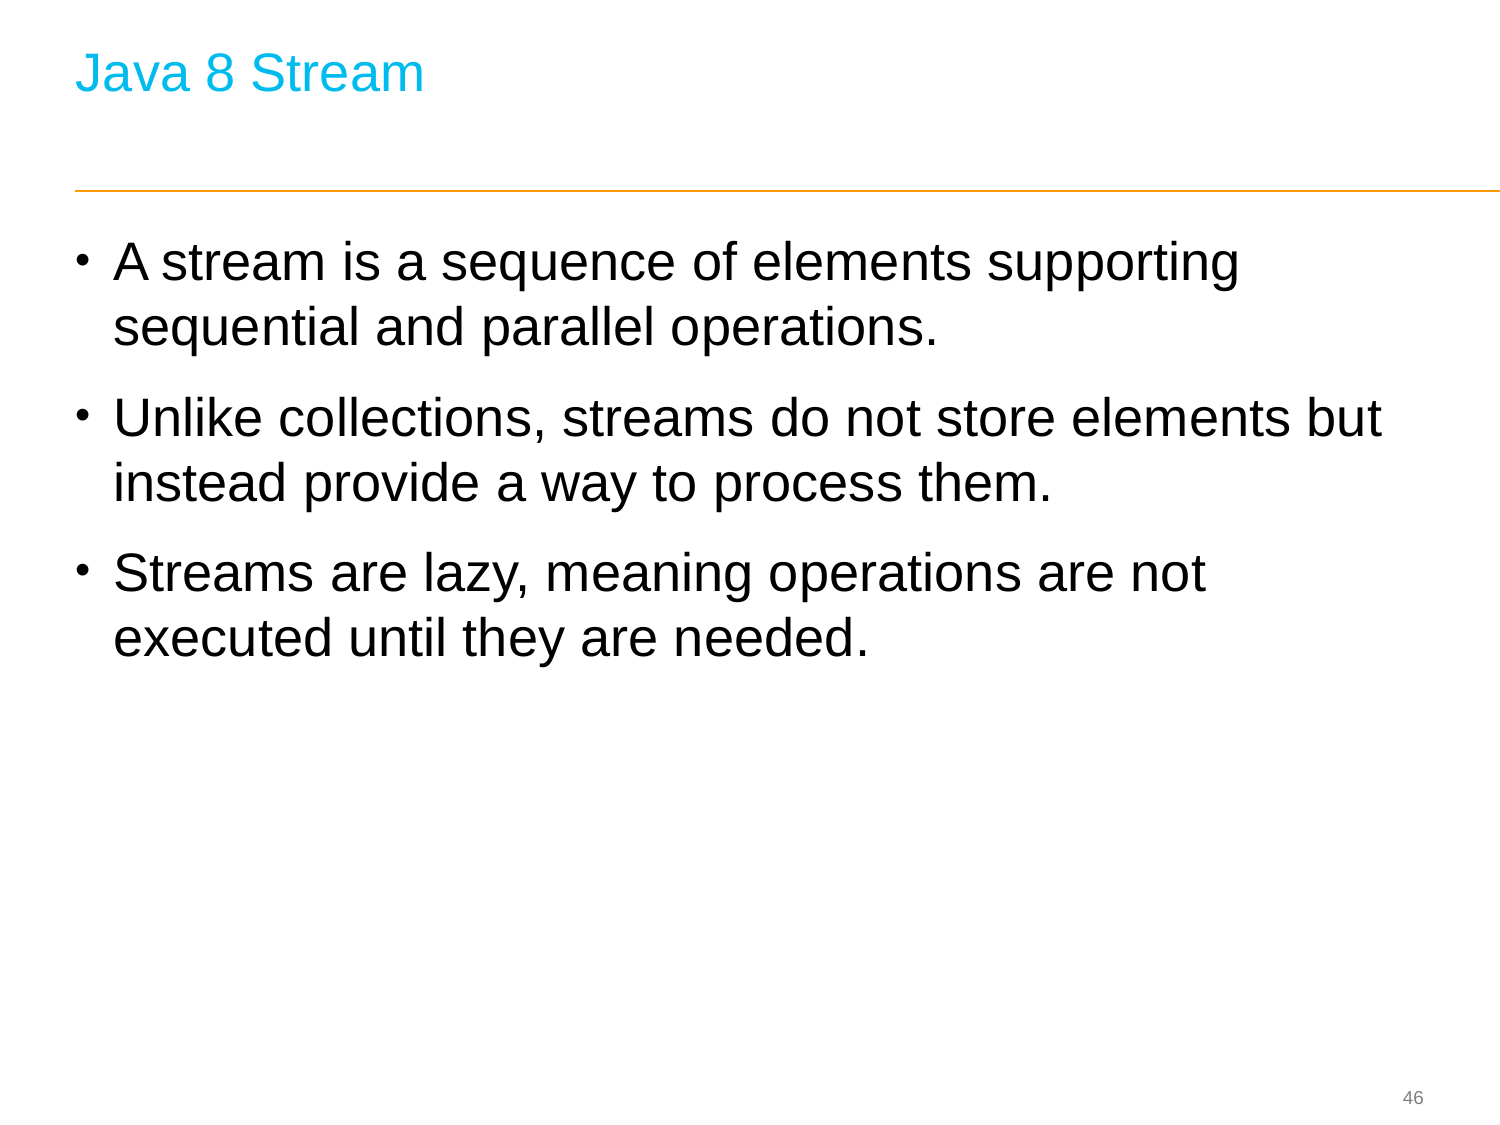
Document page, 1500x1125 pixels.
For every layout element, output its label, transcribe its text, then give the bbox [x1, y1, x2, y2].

title Java 8 Stream [75, 27, 1422, 157]
list A stream is a sequence of elements supporting sequential and parallel operations. Unlike collections, streams do not store elements but instead provide a way to process them. Streams are lazy, meaning operations are not executed until they are needed. [75, 226, 1425, 1050]
